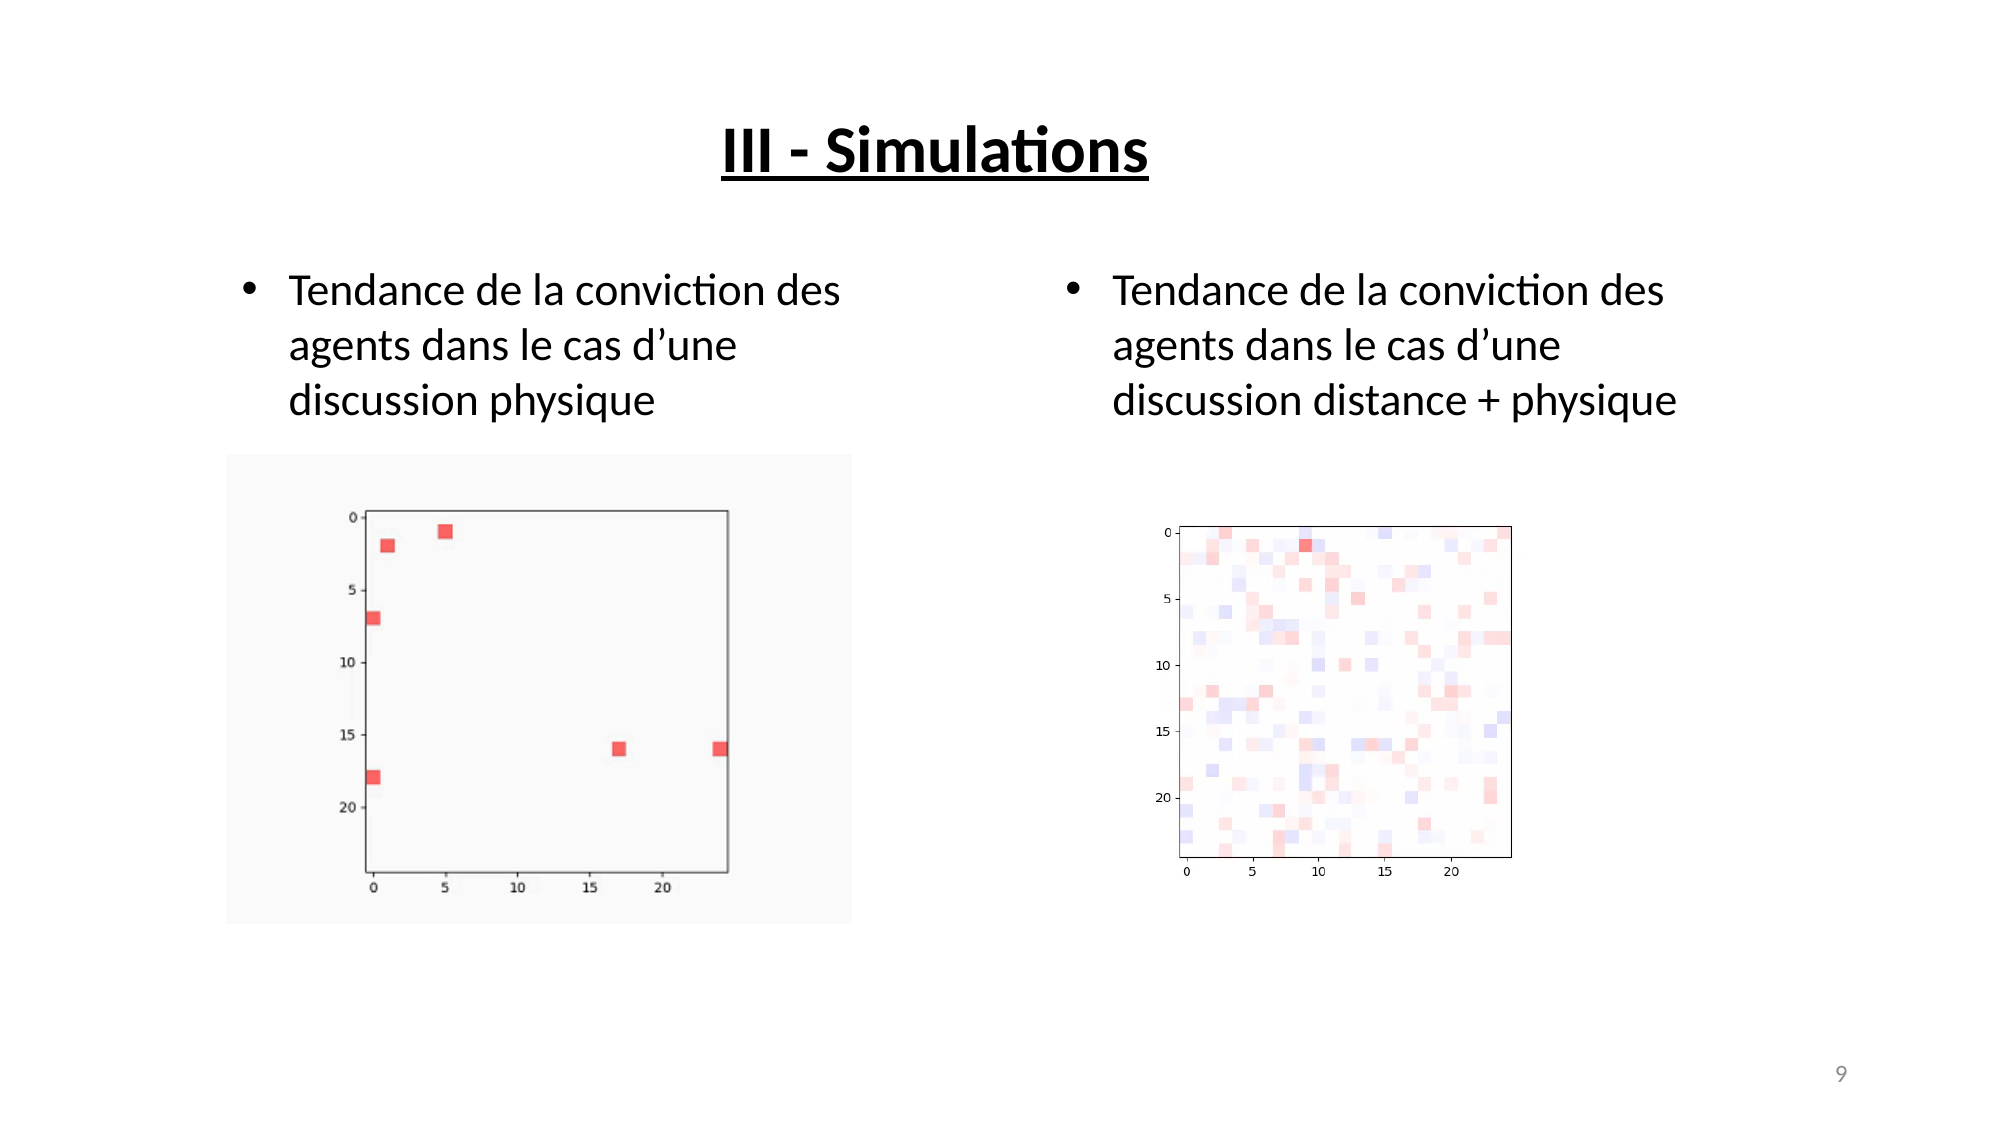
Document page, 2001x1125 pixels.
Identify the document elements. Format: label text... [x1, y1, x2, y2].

text_box Tendance de la conviction des agents dans le cas d’une discussion distance + physique [1050, 252, 1726, 433]
text_box III - Simulations [415, 98, 1456, 193]
picture [226, 454, 852, 924]
text_box Tendance de la conviction des agents dans le cas d’une discussion physique [226, 252, 902, 433]
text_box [1050, 474, 1624, 905]
slide_number 9 [1412, 1042, 1863, 1103]
